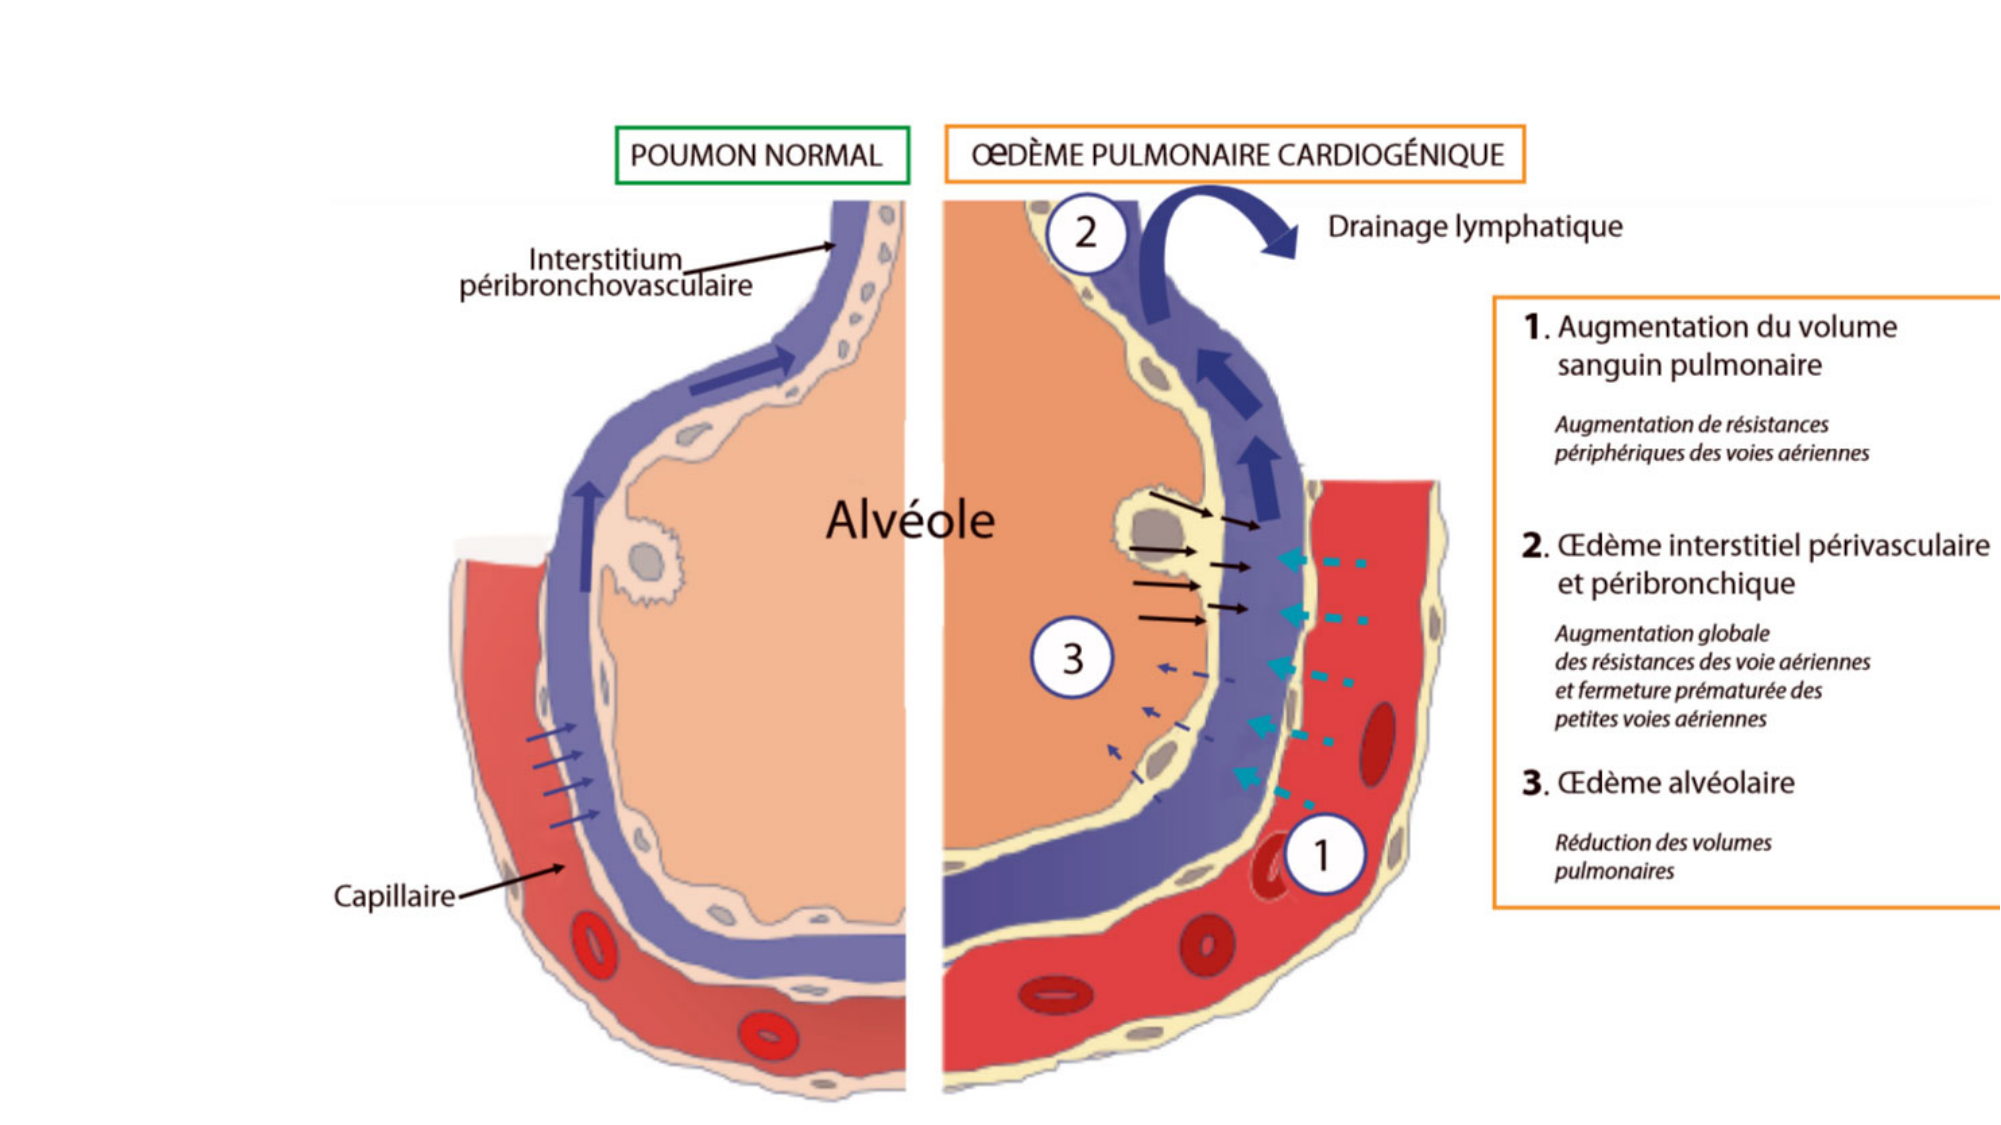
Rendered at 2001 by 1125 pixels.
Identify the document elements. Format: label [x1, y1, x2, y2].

picture [331, 32, 2000, 1125]
